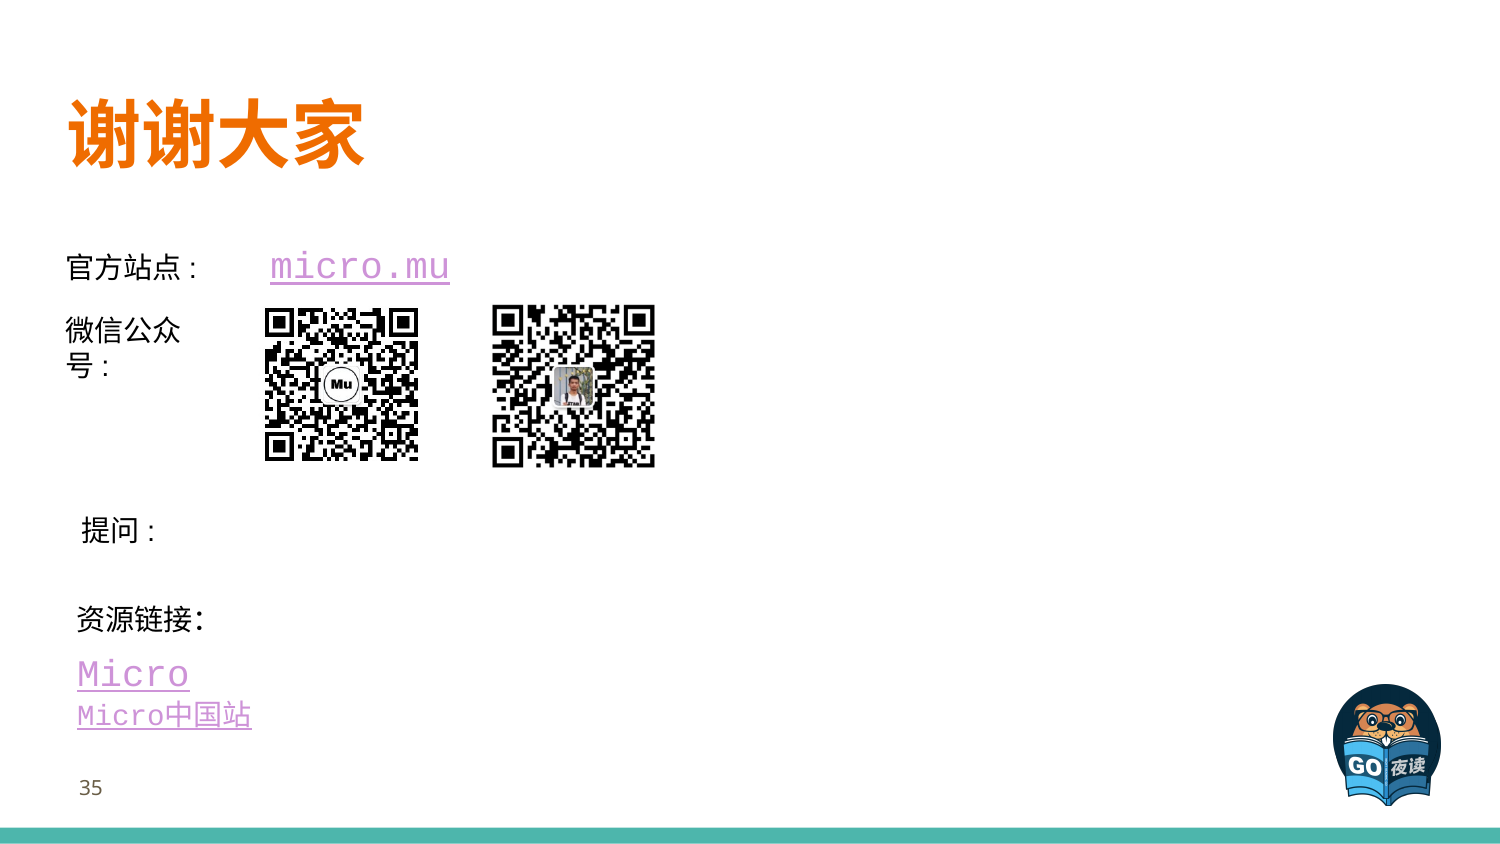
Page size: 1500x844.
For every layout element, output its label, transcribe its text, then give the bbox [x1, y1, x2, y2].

picture [252, 295, 430, 474]
text_box 微信公众号: [50, 305, 238, 356]
picture [483, 299, 663, 476]
slide_number 35 [27, 756, 118, 821]
text_box micro.mu [268, 238, 453, 287]
text_box 官方站点: [50, 242, 238, 303]
text_box 提问: [66, 504, 254, 555]
title 谢谢大家 [51, 72, 1449, 189]
picture [1333, 684, 1441, 806]
text_box 资源链接： [61, 593, 239, 645]
text_box Micro Micro中国站 [75, 646, 837, 790]
